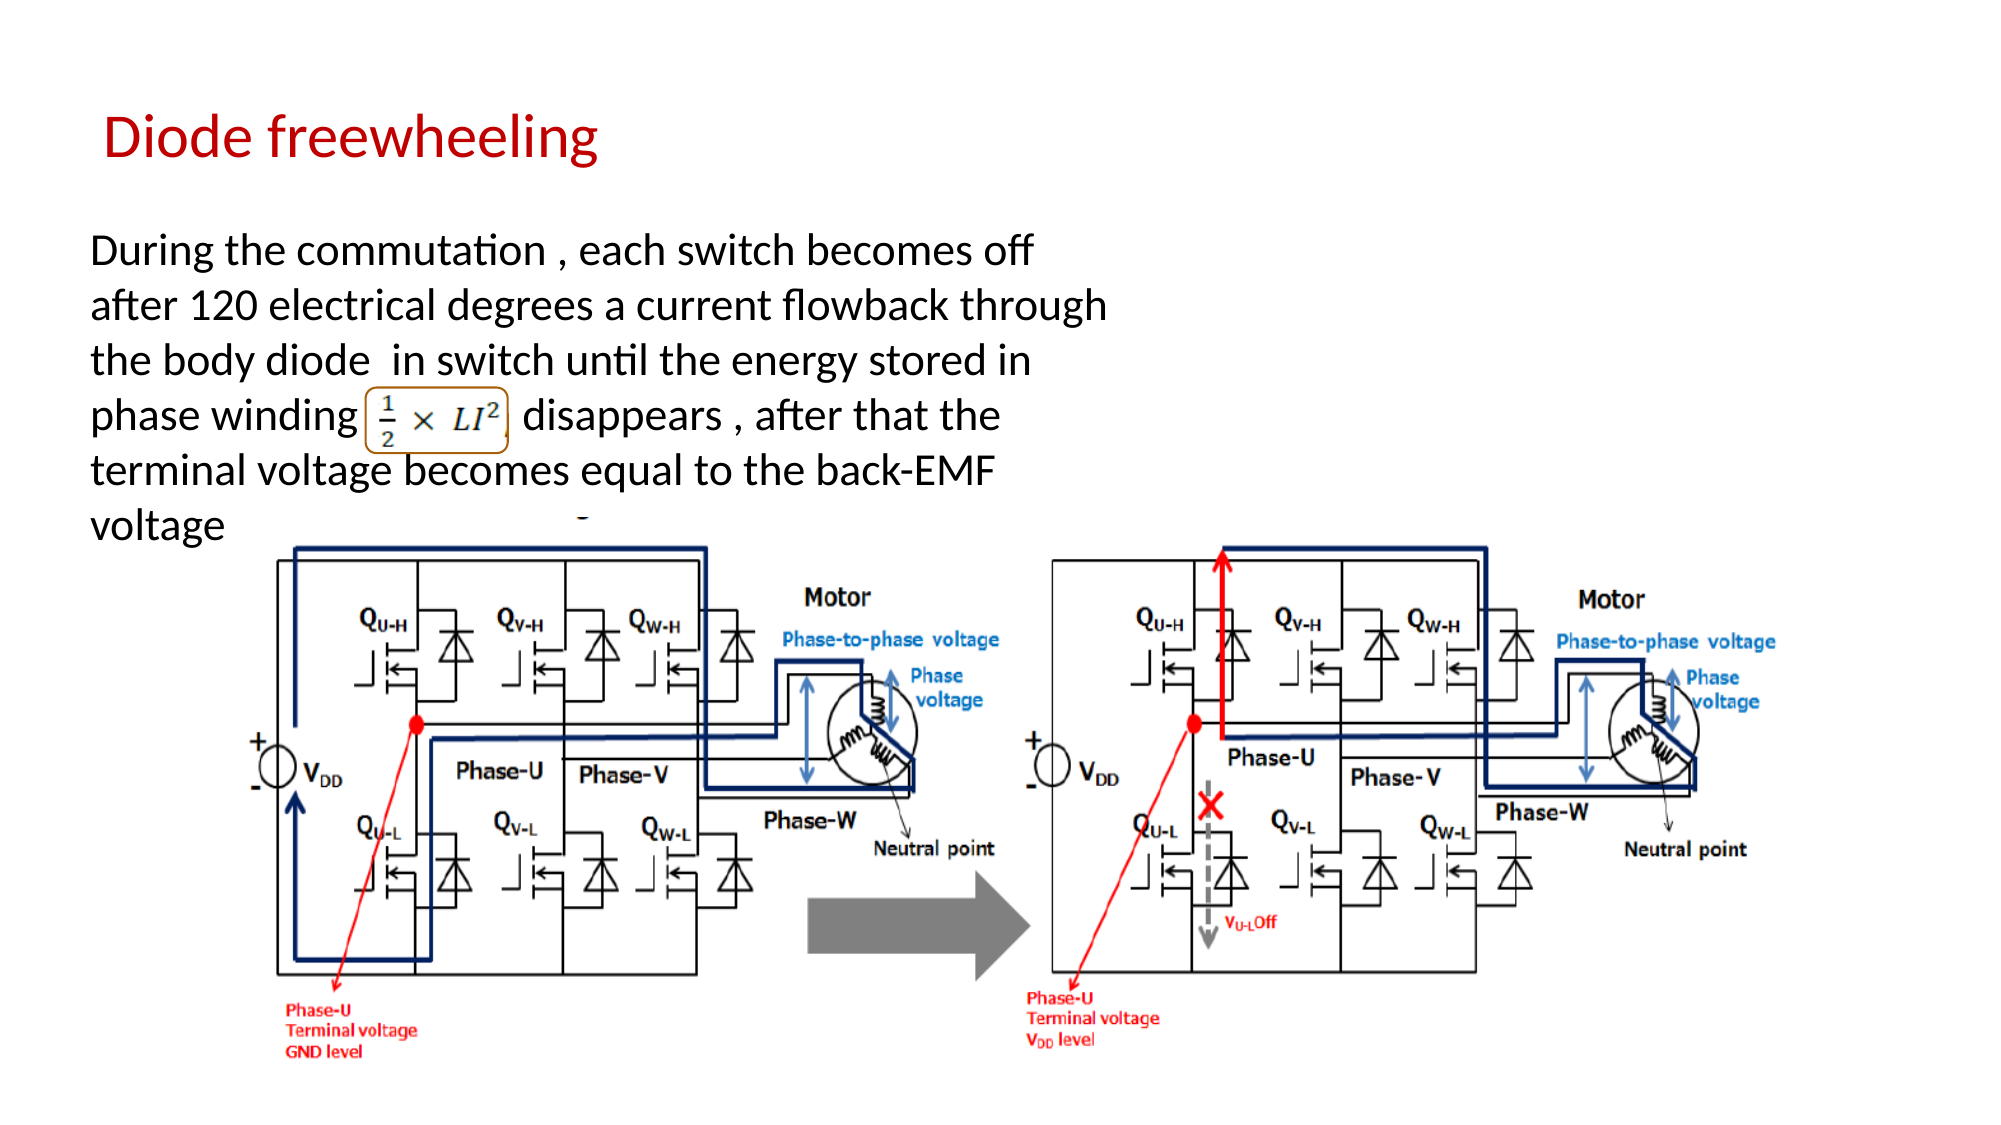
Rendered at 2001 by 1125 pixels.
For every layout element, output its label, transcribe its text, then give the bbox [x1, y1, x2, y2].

text_box Diode freewheeling [89, 87, 658, 178]
text_box During the commutation , each switch becomes off after 120 electrical degrees a current flowback through the body diode in switch until the energy stored in phase winding disappears , after that the terminal voltage becomes equal to the back-EMF voltage [74, 212, 1139, 558]
text_box [364, 386, 501, 455]
picture [378, 387, 507, 454]
picture [246, 517, 1789, 1064]
